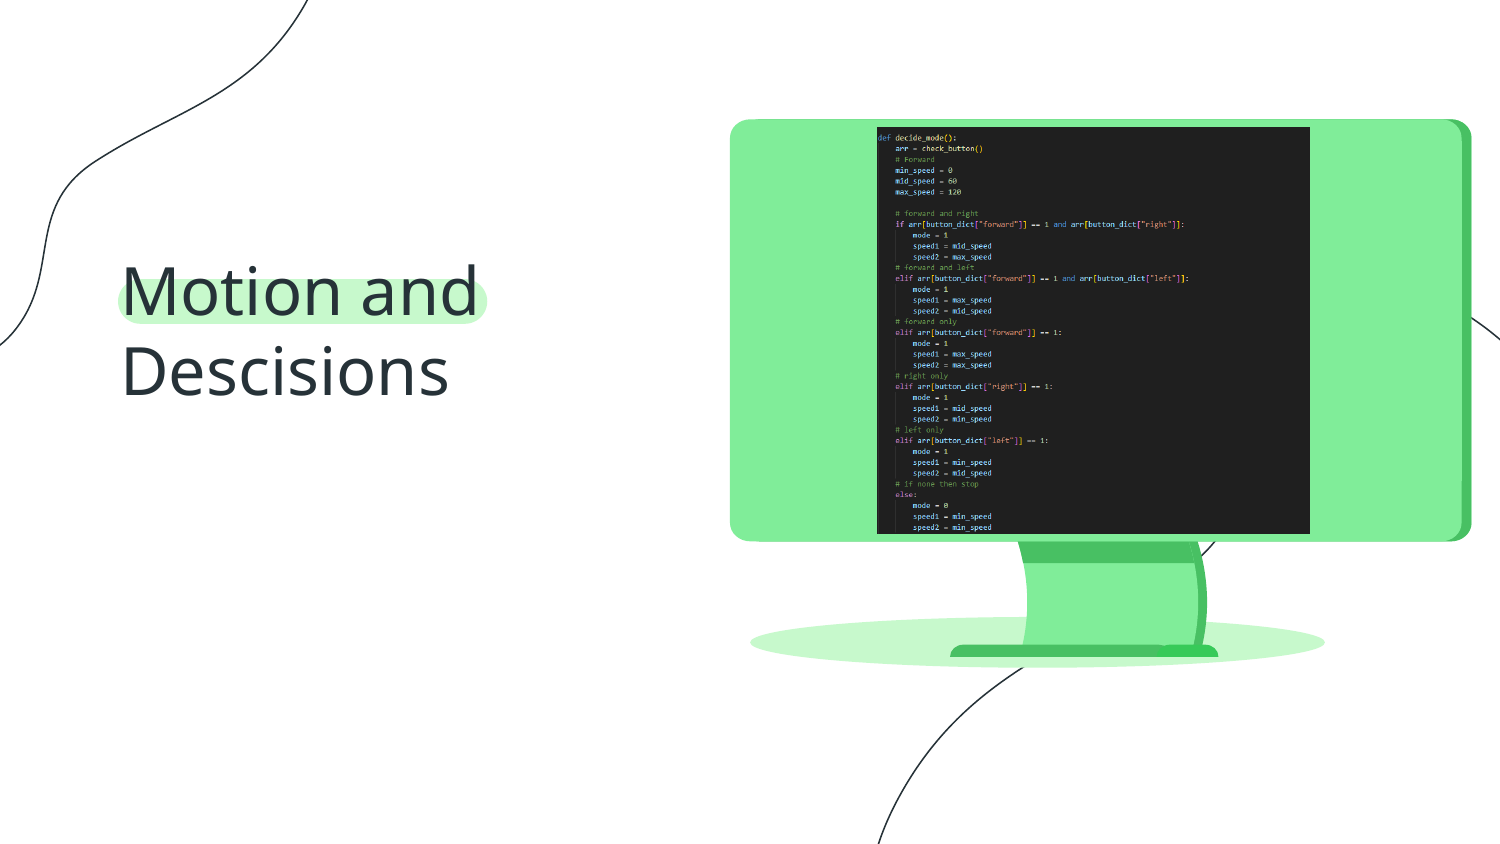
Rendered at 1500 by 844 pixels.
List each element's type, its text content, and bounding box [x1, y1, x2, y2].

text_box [729, 119, 1472, 658]
title Motion and Descisions [104, 234, 724, 465]
picture [877, 127, 1310, 534]
